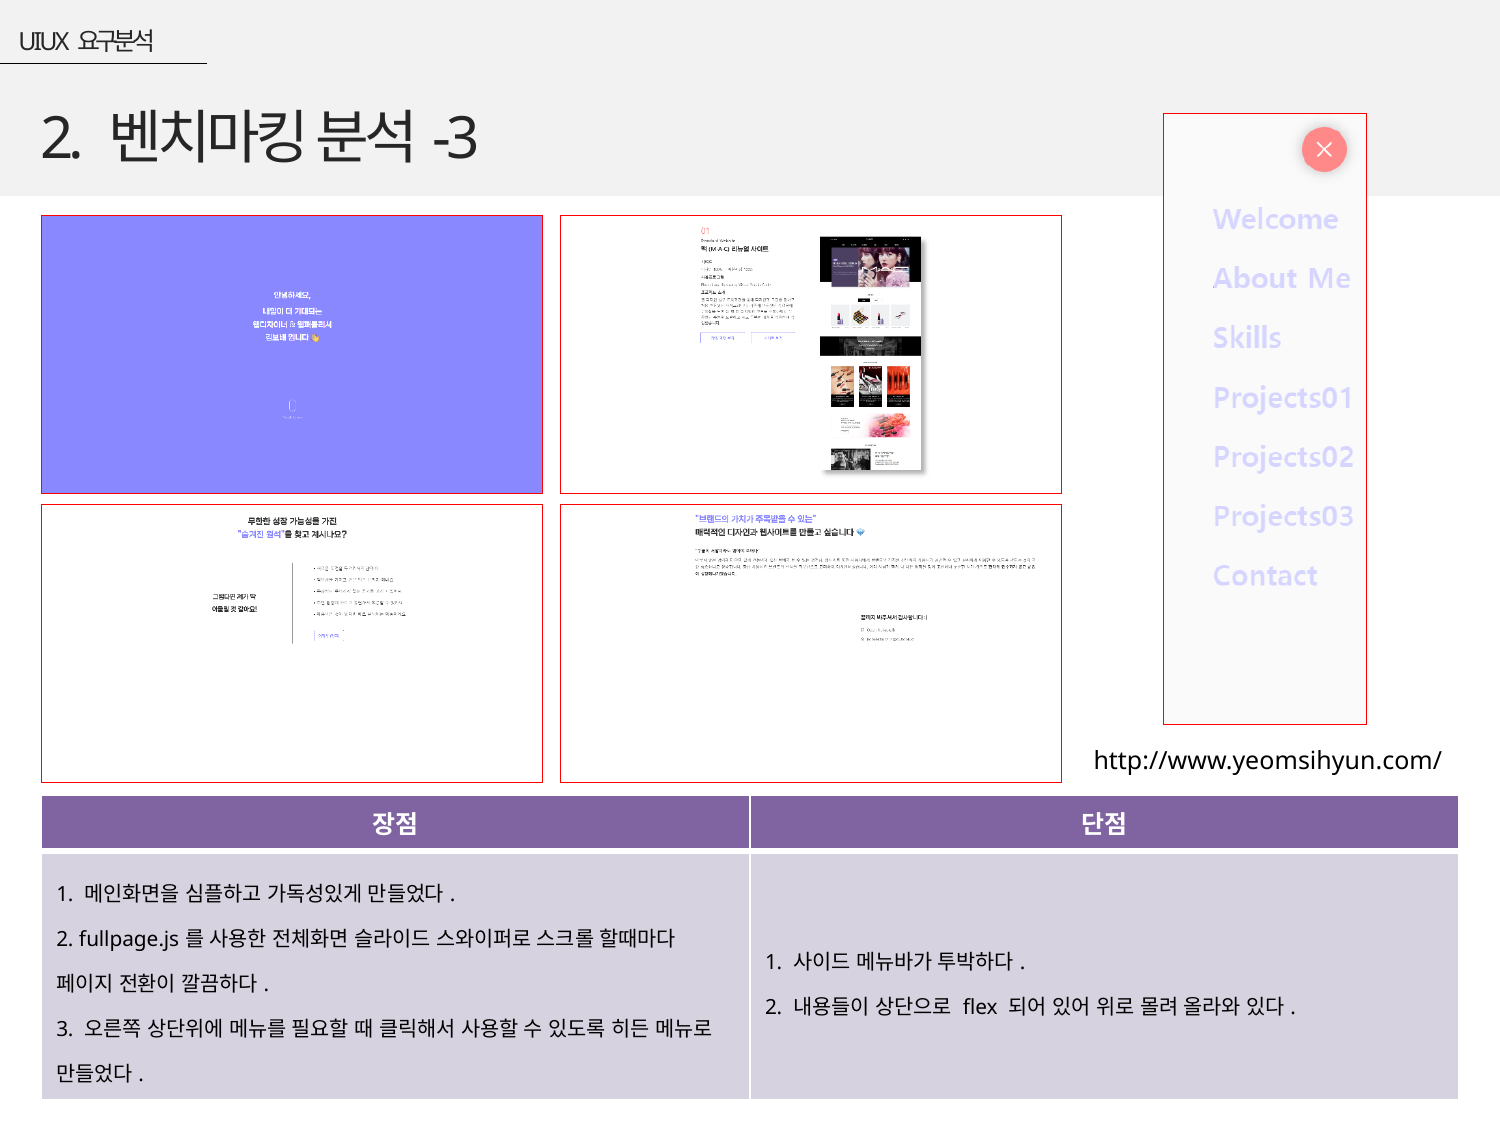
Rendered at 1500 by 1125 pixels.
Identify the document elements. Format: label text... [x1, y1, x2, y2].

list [41, 215, 544, 494]
table_cell 1. 메인화면을 심플하고 가독성있게 만들었다. 2. fullpage.js를 사용한 전체화면 슬라이드 스와이퍼로 스크롤 할때마다 페이지 전환이 깔끔하다. 3. 오른쪽 상단위에 메뉴를 필요할 때 클릭해서 사용할 수 있도록 히든 메뉴로 만들었다. [42, 854, 749, 1099]
table_header 단점 [751, 796, 1458, 848]
picture [1163, 113, 1367, 725]
text_box [0, 0, 1500, 198]
picture [41, 504, 544, 783]
text_box U I U X 요구분석 [0, 0, 762, 121]
picture [559, 504, 1062, 783]
table_header 장점 [42, 796, 749, 848]
table_cell 1. 사이드 메뉴바가 투박하다. 2. 내용들이 상단으로 flex 되어 있어 위로 몰려 올라와 있다. [751, 854, 1458, 1099]
text_box 2. 벤치마킹 분석-3 [0, 121, 727, 185]
text_box http://www.yeomsihyun.com/ [1078, 737, 1500, 782]
picture [559, 215, 1062, 494]
